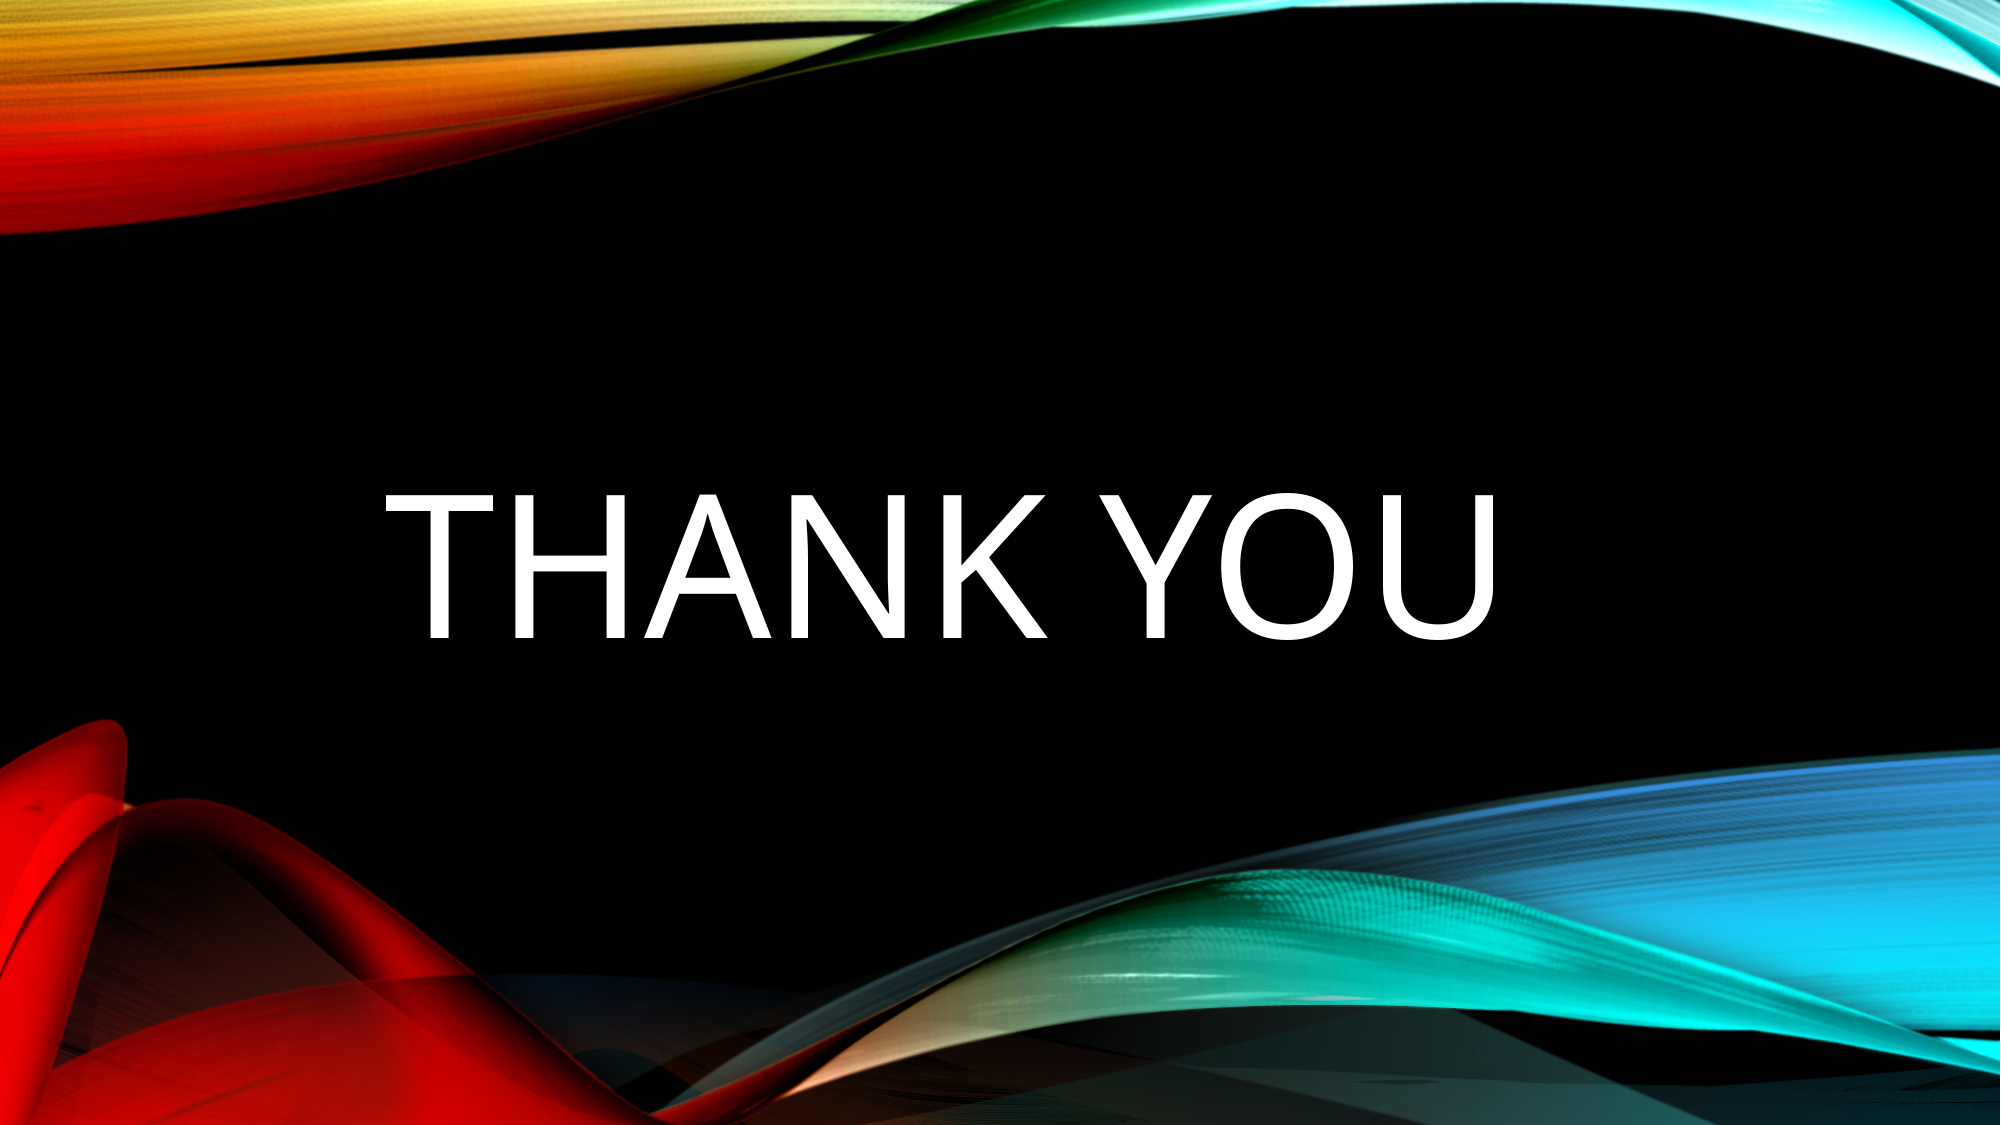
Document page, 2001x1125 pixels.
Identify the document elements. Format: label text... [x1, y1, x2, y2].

picture [0, 717, 2000, 1125]
picture [0, 0, 2000, 237]
title Thank you [290, 208, 1607, 690]
